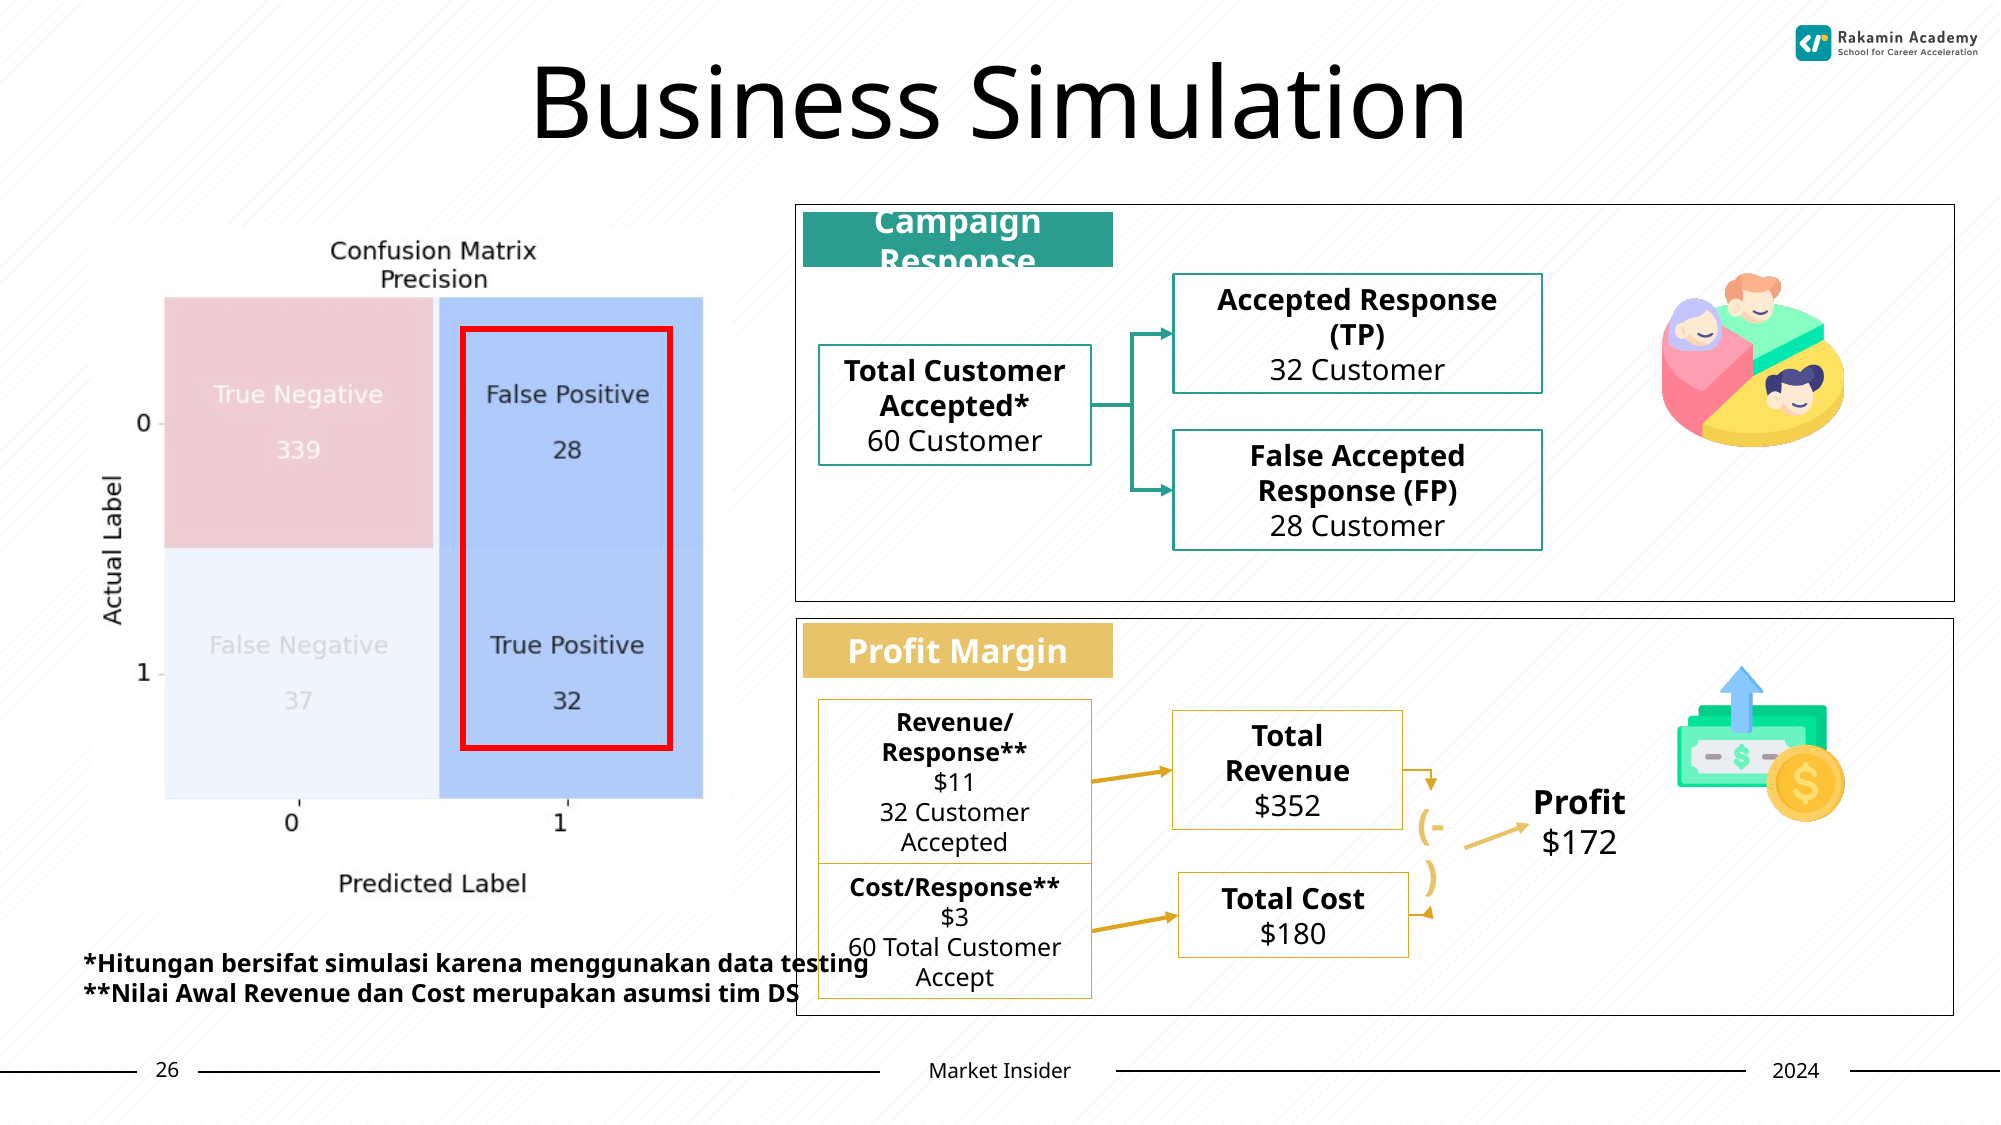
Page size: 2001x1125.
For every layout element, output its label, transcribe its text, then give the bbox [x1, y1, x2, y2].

text_box *Hitungan bersifat simulasi karena menggunakan data testing **Nilai Awal Revenue dan Cost merupakan asumsi tim DS [68, 940, 795, 1015]
title Business Simulation [187, 31, 1813, 198]
slide_number 2024 [1743, 1050, 1849, 1091]
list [90, 227, 733, 910]
footer Market Insider [879, 1050, 1120, 1091]
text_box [795, 204, 1955, 1016]
slide_number 26 [137, 1050, 198, 1091]
picture [1782, 0, 1991, 87]
